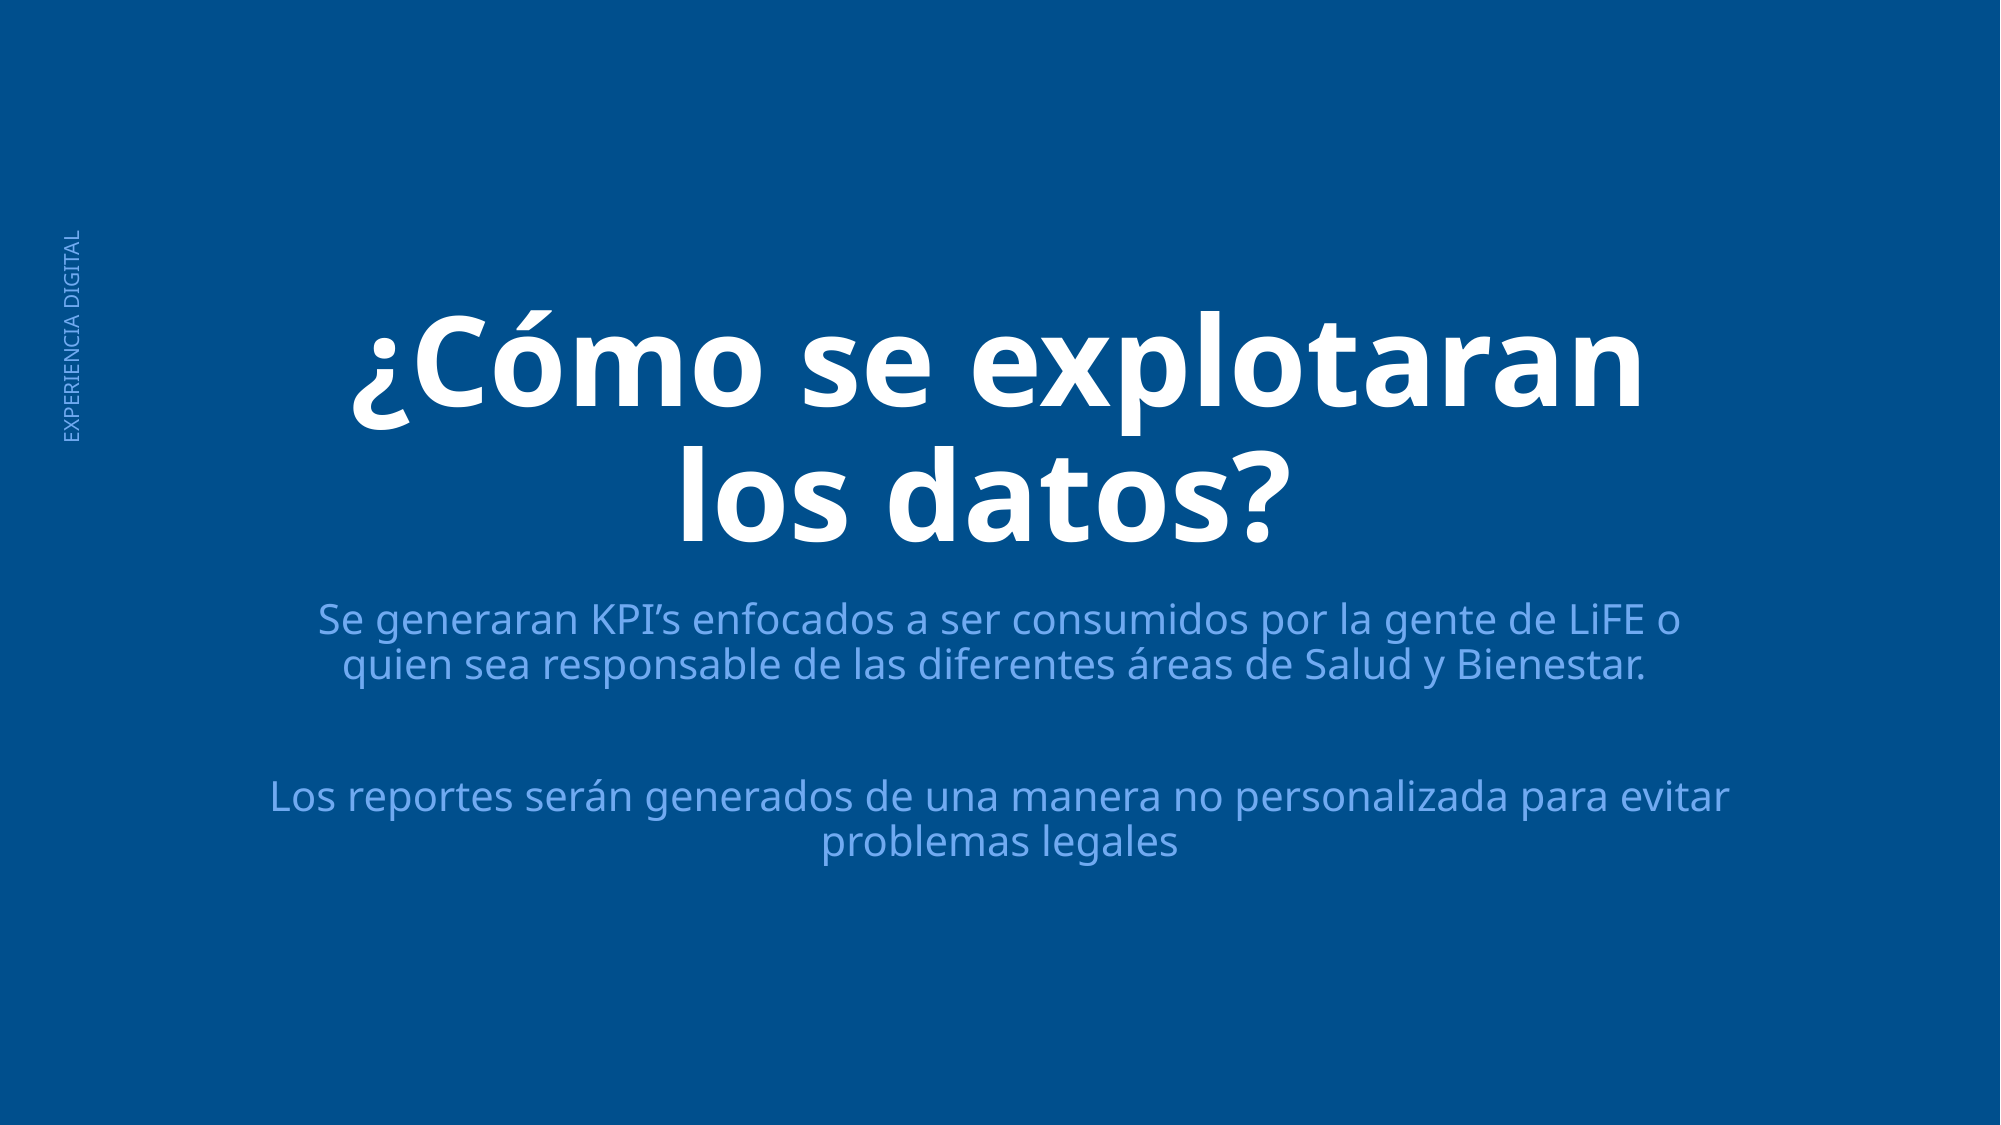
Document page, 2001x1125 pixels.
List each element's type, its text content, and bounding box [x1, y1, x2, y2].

subtitle Se generaran KPI’s enfocados a ser consumidos por la gente de LiFE o quien sea responsable de las diferentes áreas de Salud y Bienestar. Los reportes serán generados de una manera no personalizada para evitar problemas legales [249, 590, 1750, 863]
title ¿Cómo se explotaran los datos? [249, 184, 1750, 576]
